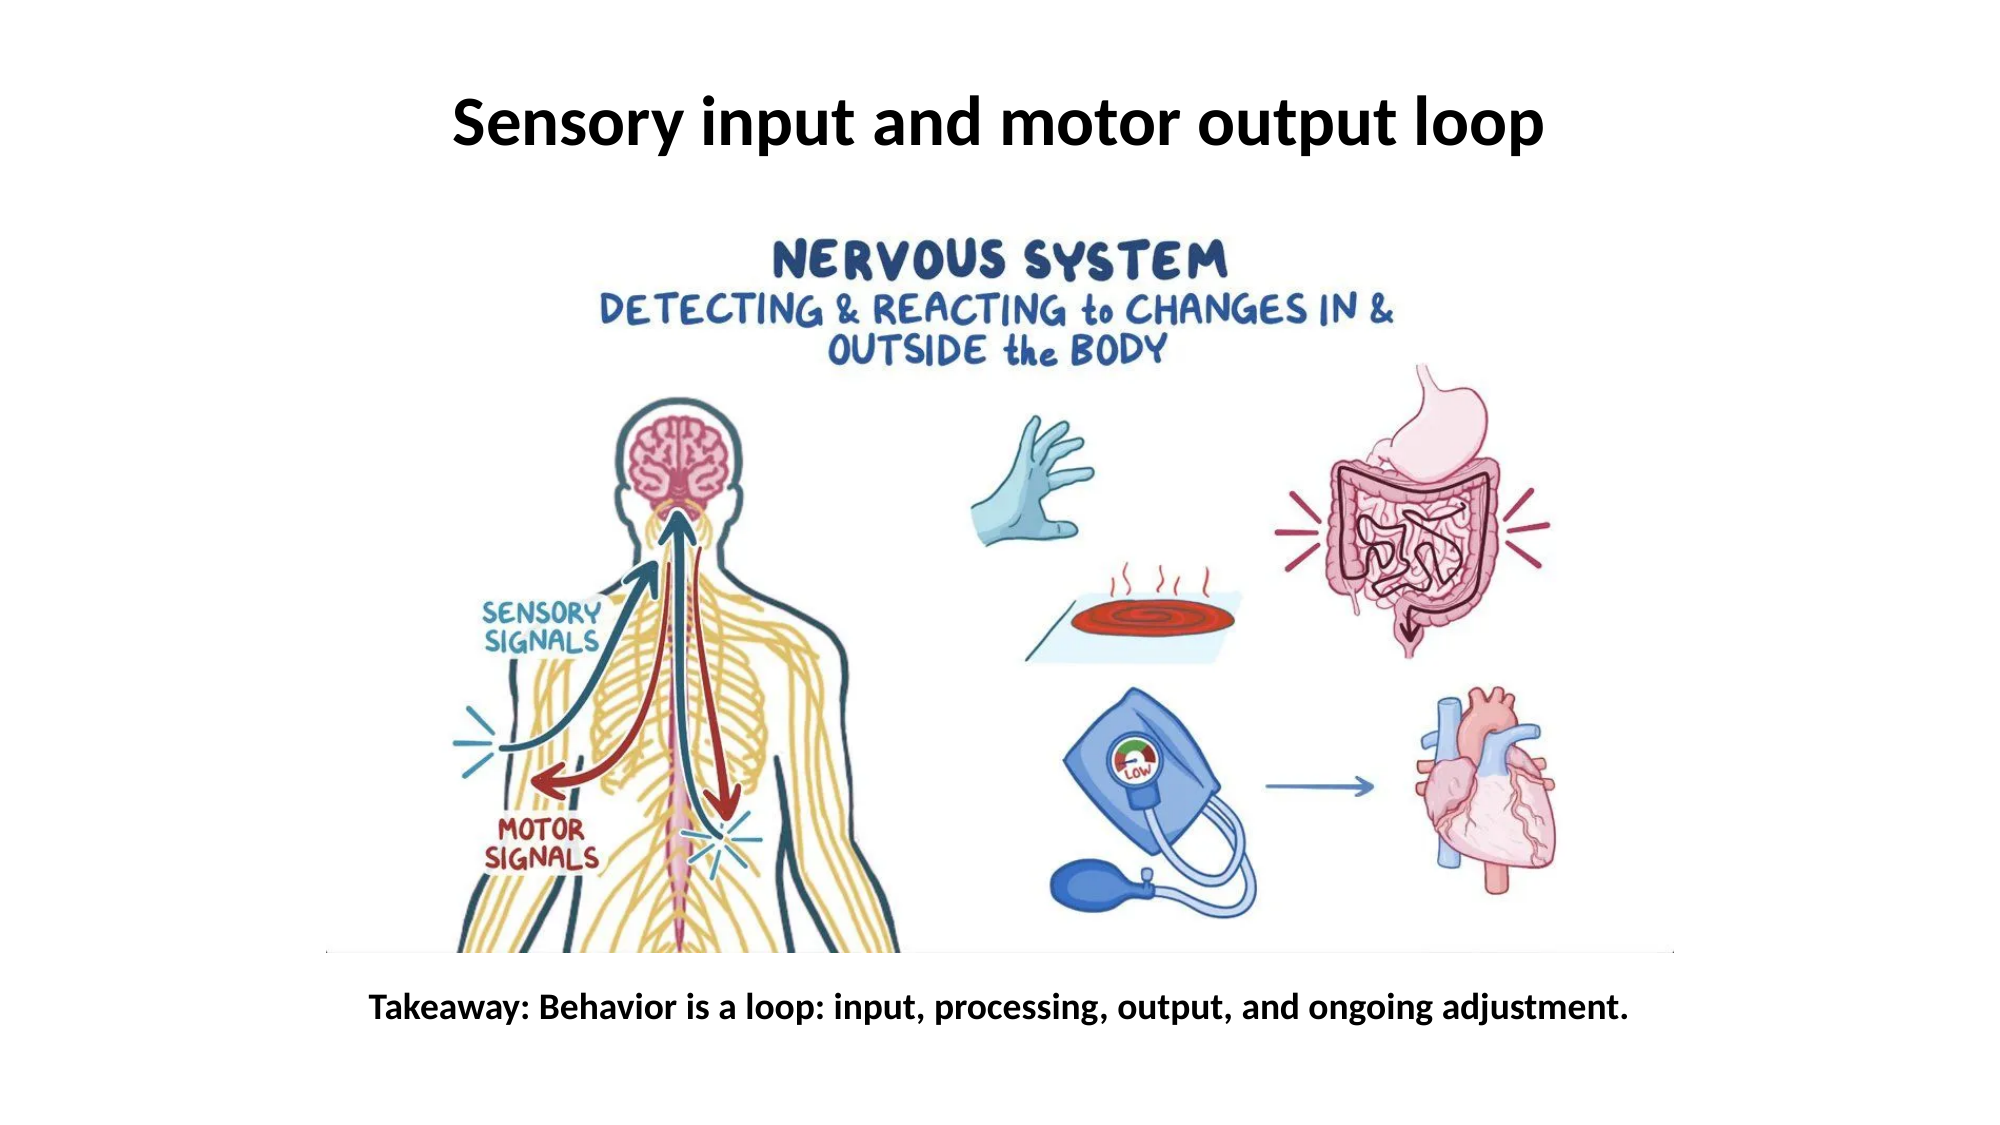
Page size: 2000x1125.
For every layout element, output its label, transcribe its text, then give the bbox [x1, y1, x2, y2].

text_box Takeaway: Behavior is a loop: input, processing, output, and ongoing adjustment. [353, 974, 1646, 1035]
text_box Sensory input and motor output loop [437, 67, 1562, 168]
picture [326, 194, 1674, 953]
